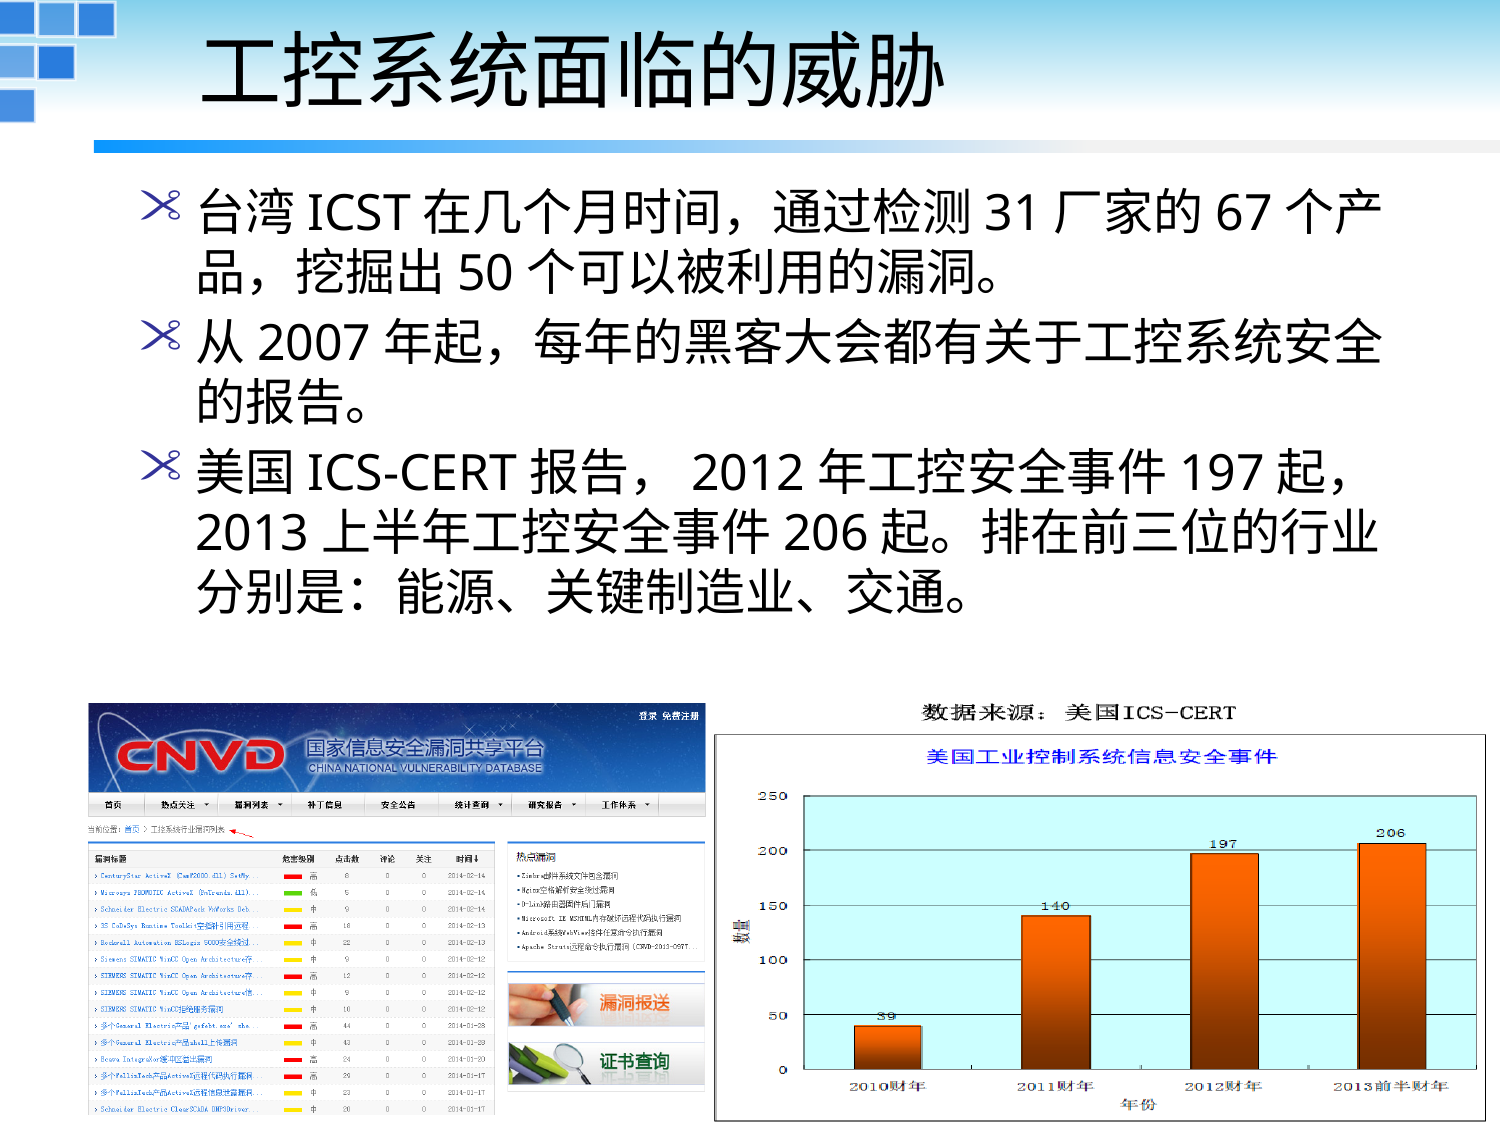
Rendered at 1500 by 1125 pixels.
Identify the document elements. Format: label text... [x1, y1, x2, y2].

title 工控系统面临的威胁 [183, 19, 1372, 119]
list 台湾ICST在几个月时间，通过检测31厂家的67个产品，挖掘出50个可以被利用的漏洞。 从2007年起，每年的黑客大会都有关于工控系统安全的报告。 美国ICS-CERT报告，2012年工控安全事件197起，2013上半年工控安全事件206起。排在前三位的行业分别是：能源、关键制造业、交通。 [123, 172, 1406, 701]
picture [87, 692, 1500, 1125]
